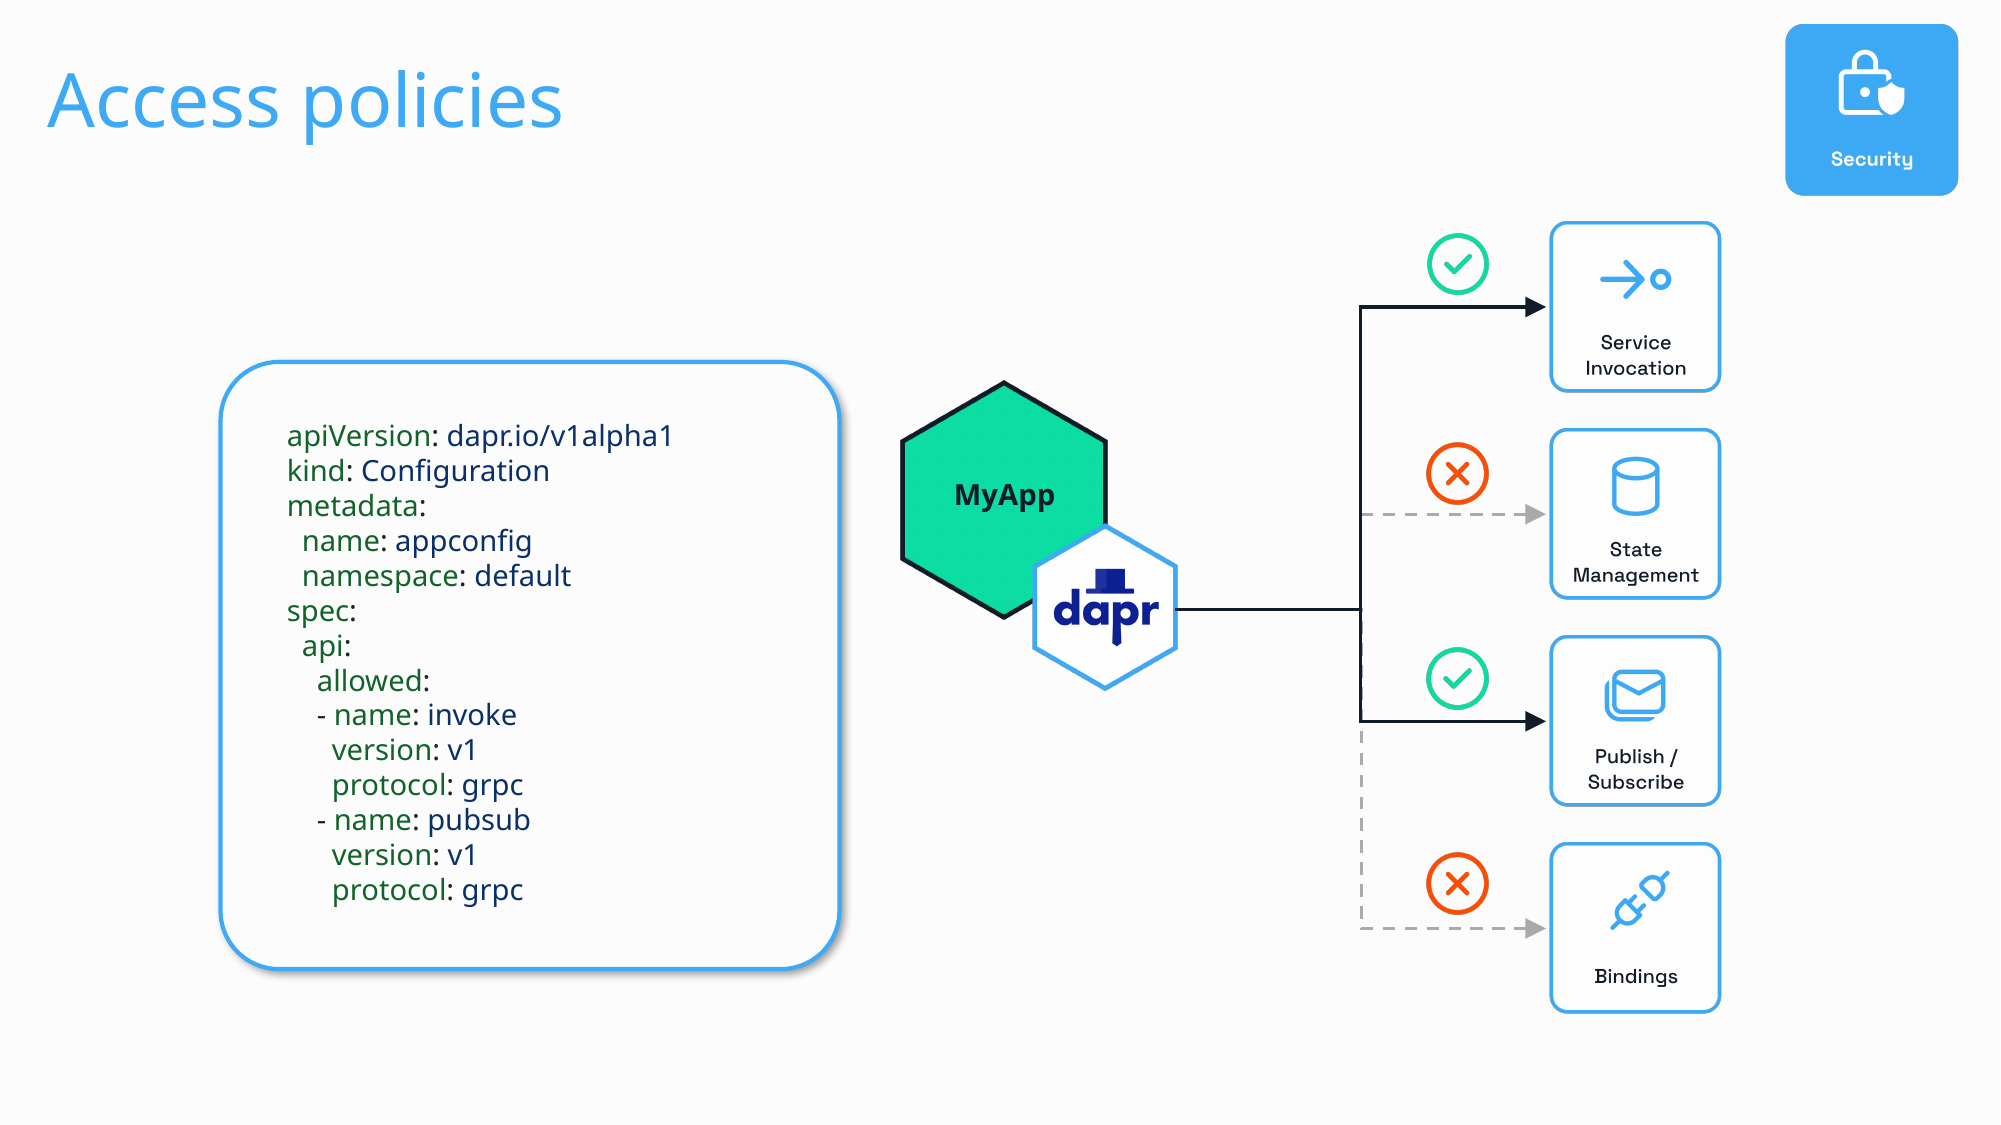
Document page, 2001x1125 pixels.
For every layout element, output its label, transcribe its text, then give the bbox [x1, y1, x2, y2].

title Access policies [1964, 27, 1972, 179]
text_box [884, 218, 1724, 1018]
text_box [220, 361, 840, 970]
title Access policies [32, 27, 1777, 179]
picture [1782, 21, 1961, 200]
